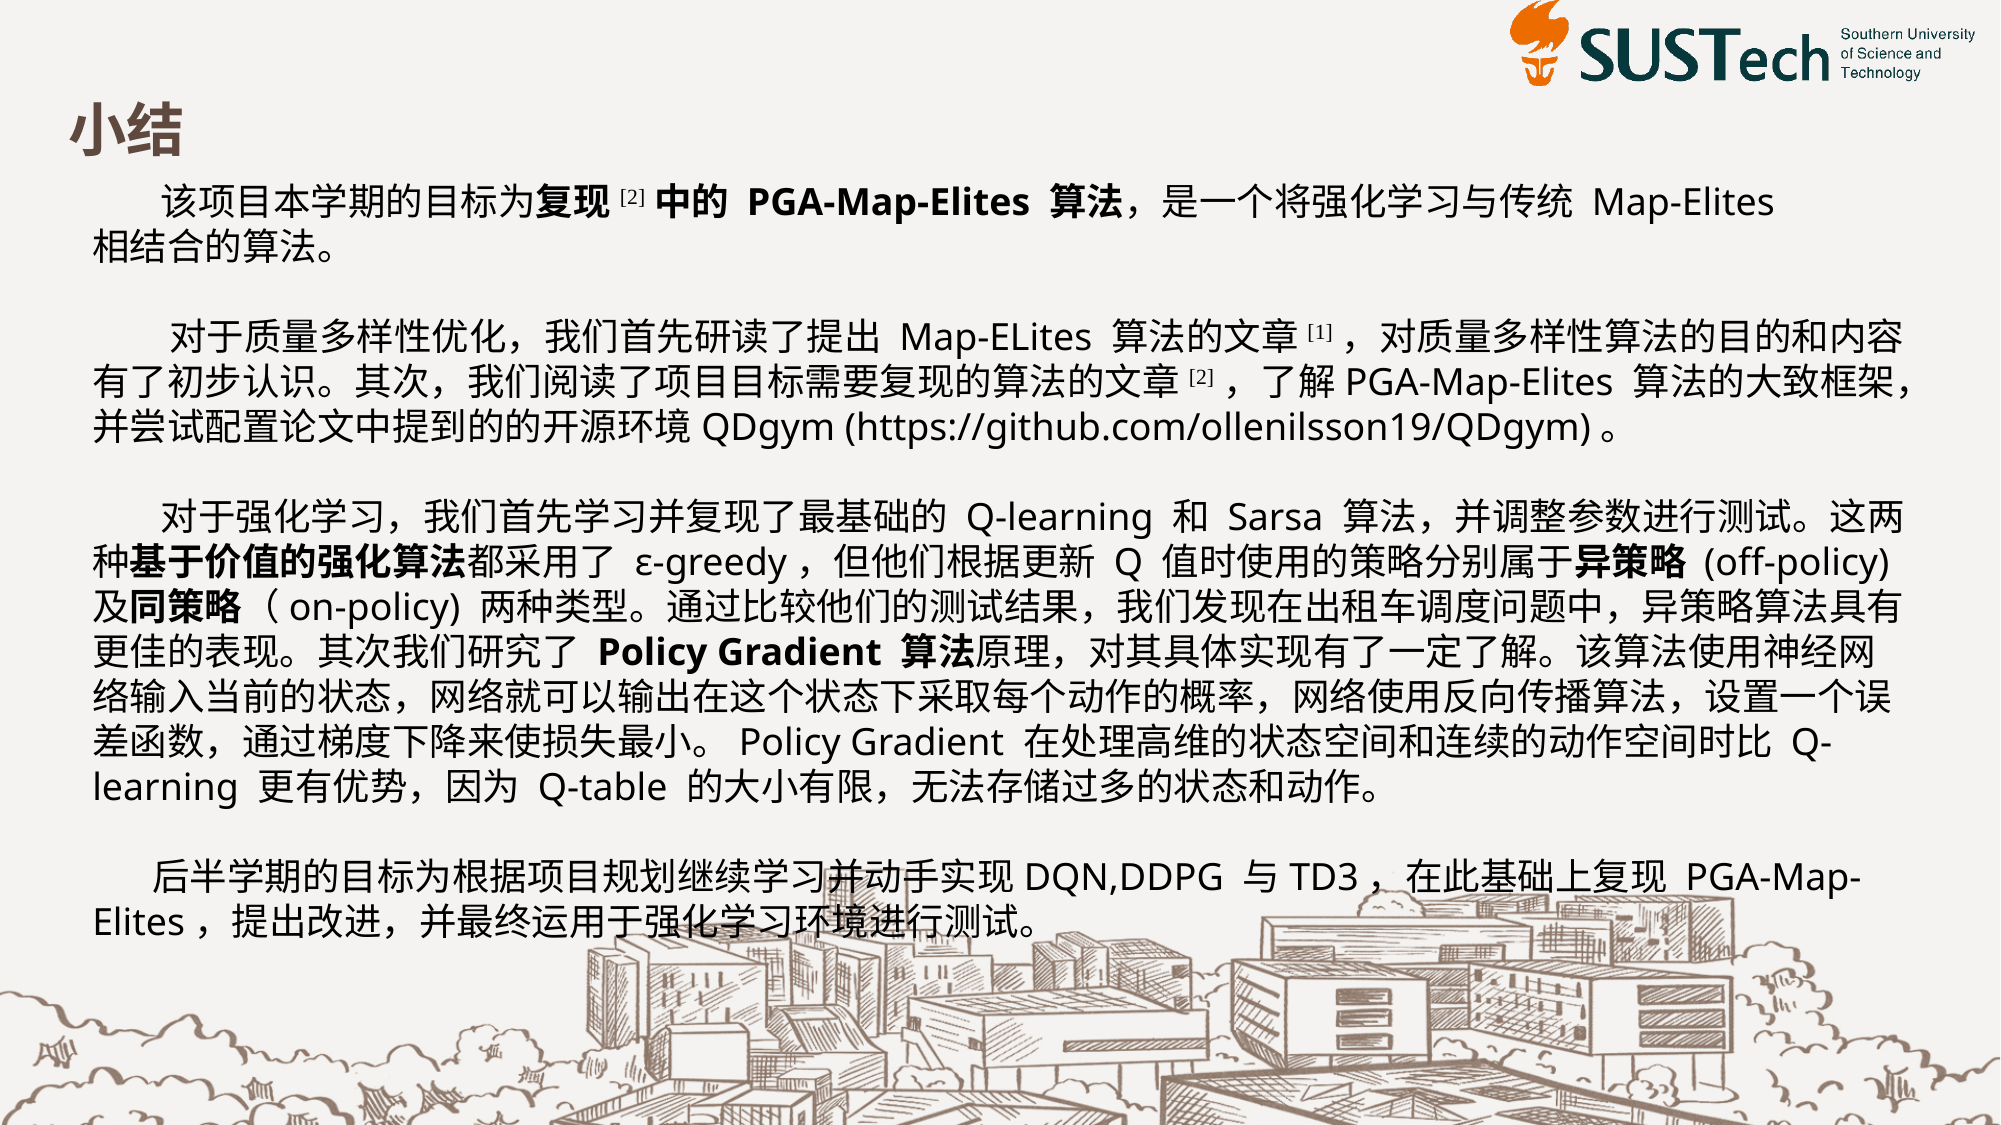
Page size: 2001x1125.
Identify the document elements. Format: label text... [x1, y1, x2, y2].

text_box 小结 [53, 85, 1473, 171]
picture [0, 0, 2001, 1125]
text_box 该项目本学期的目标为复现[2]中的 PGA-Map-Elites 算法，是一个将强化学习与传统 Map-Elites 相结合的算法。 对于质量多样性优化，我们首先研读了提出 Map-ELites 算法的文章[1]，对质量多样性算法的目的和内容有了初步认识。其次，我们阅读了项目目标需要复现的算法的文章[2]，了解PGA-Map-Elites 算法的大致框架，并尝试配置论文中提到的的开源环境QDgym (https://github.com/ollenilsson19/QDgym)。 对于强化学习，我们首先学习并复现了最基础的 Q-learning 和 Sarsa 算法，并调整参数进行测试。这两种基于价值的强化算法都采用了 ε-greedy，但他们根据更新 Q 值时使用的策略分别属于异策略 (off-policy) 及同策略（on-policy) 两种类型。通过比较他们的测试结果，我们发现在出租车调度问题中，异策略算法具有更佳的表现。其次我们研究了 Policy Gradient 算法原理，对其具体实现有了一定了解。该算法使用神经网络输入当前的状态，网络就可以输出在这个状态下采取每个动作的概率，网络使用反向传播算法，设置一个误差函数，通过梯度下降来使损失最小。Policy Gradient 在处理高维的状态空间和连续的动作空间时比 Q-learning 更有优势，因为 Q-table 的大小有限，无法存储过多的状态和动作。 后半学期的目标为根据项目规划继续学习并动手实现DQN,DDPG 与TD3，在此基础上复现 PGA-Map-Elites，提出改进，并最终运用于强化学习环境进行测试。 [77, 170, 1923, 951]
